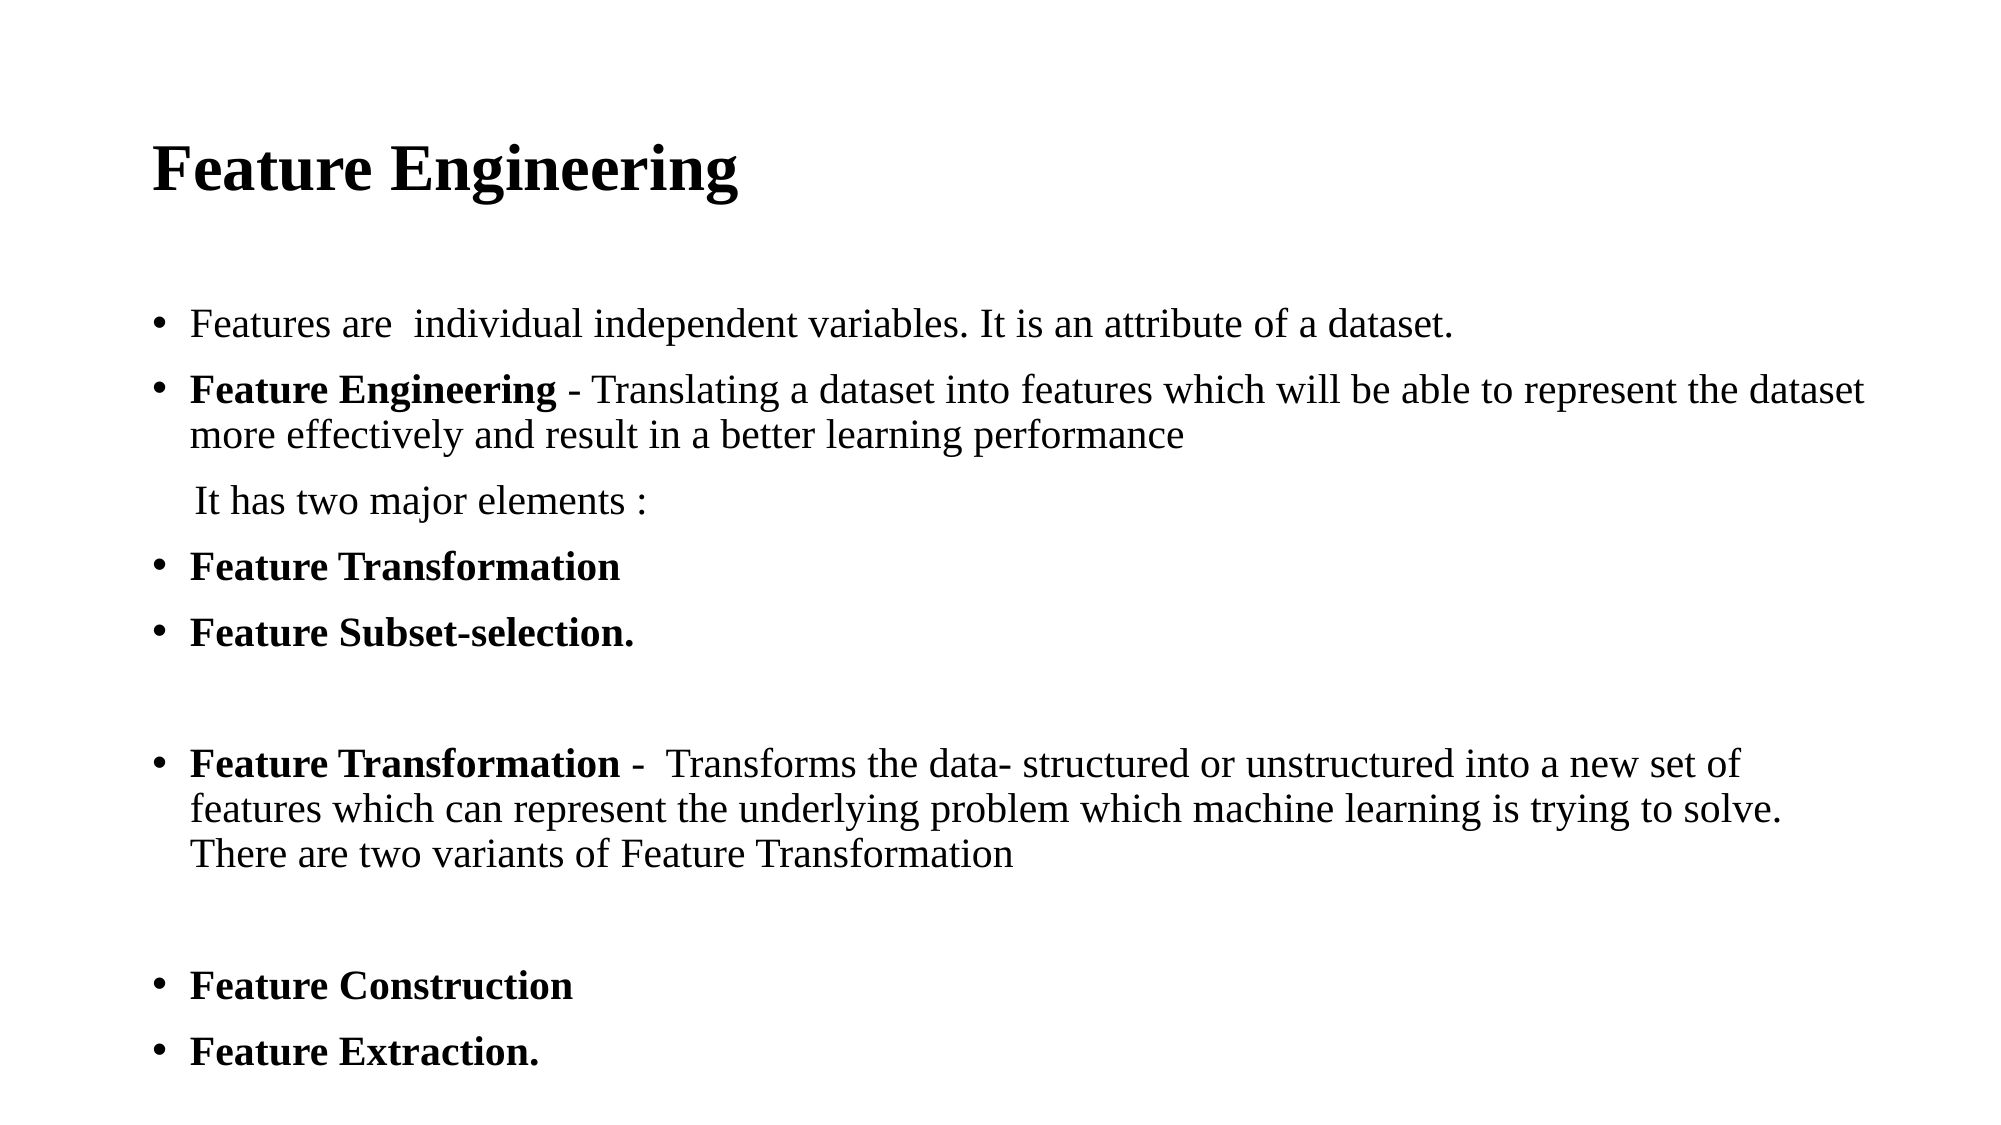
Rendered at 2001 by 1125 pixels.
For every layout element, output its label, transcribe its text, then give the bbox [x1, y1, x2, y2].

list Features are individual independent variables. It is an attribute of a dataset. Feature Engineering - Translating a dataset into features which will be able to represent the dataset more effectively and result in a better learning performance It has two major elements : Feature Transformation Feature Subset-selection. Feature Transformation - Transforms the data- structured or unstructured into a new set of features which can represent the underlying problem which machine learning is trying to solve. There are two variants of Feature Transformation Feature Construction Feature Extraction. [137, 230, 1889, 1094]
title Feature Engineering [137, 59, 1863, 230]
